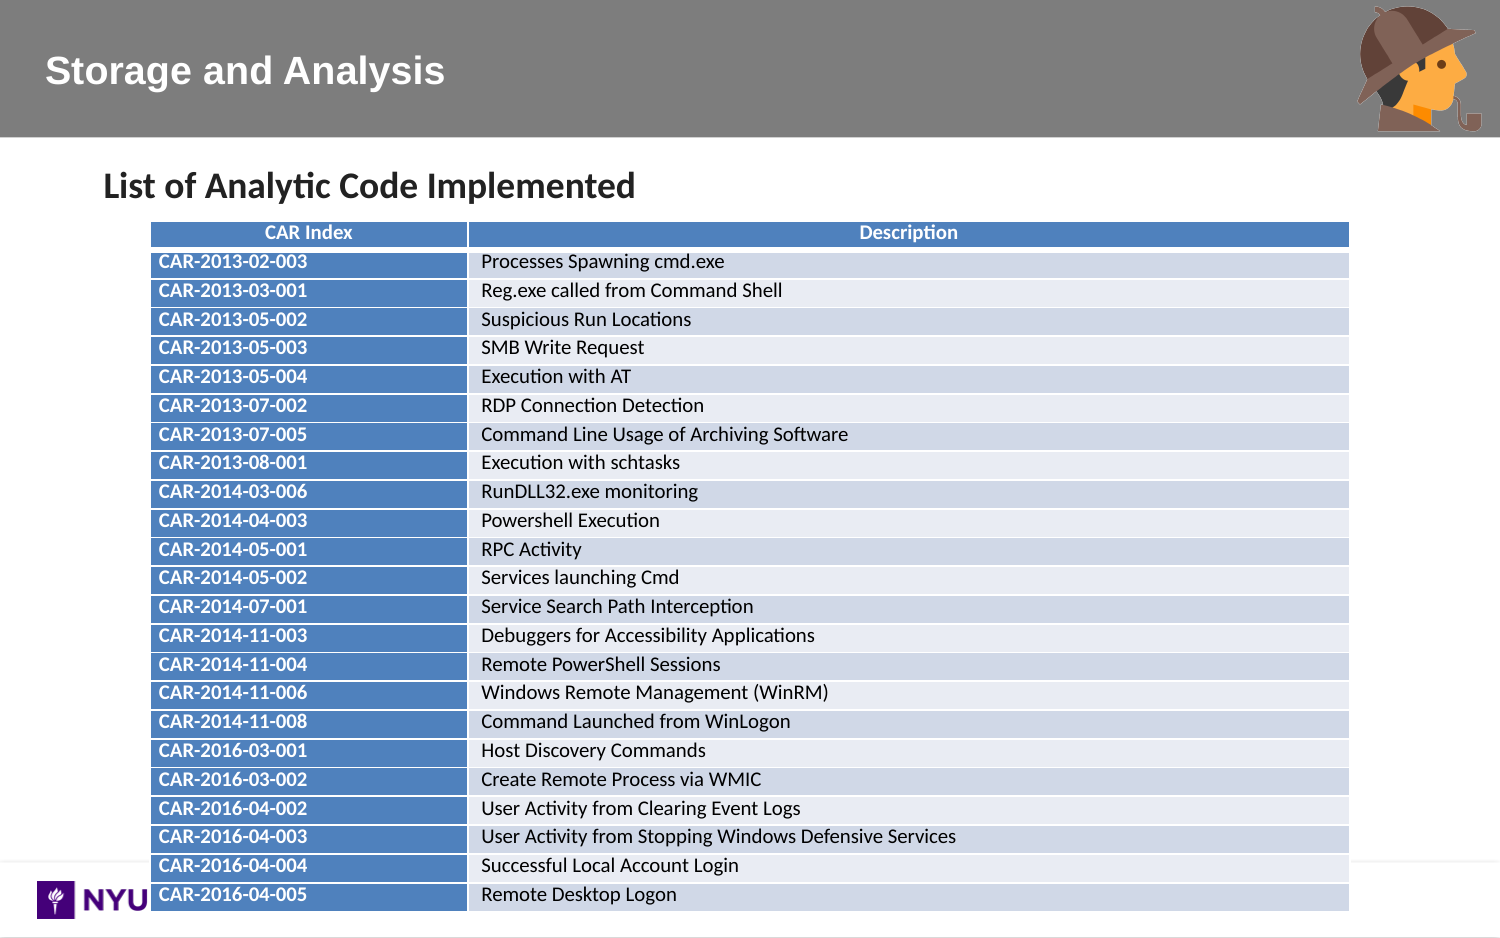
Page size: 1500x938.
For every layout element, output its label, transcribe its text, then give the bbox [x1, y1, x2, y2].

table_header Description [469, 222, 1349, 247]
table_cell CAR-2013-07-002 [151, 395, 467, 422]
table_cell Suspicious Run Locations [469, 308, 1349, 335]
table_cell CAR-2013-05-003 [151, 337, 467, 364]
table_cell CAR-2014-11-003 [151, 625, 467, 652]
table_cell Reg.exe called from Command Shell [469, 280, 1349, 307]
table_cell Powershell Execution [469, 510, 1349, 537]
table_cell RPC Activity [469, 538, 1349, 565]
text_box Storage and Analysis [0, 0, 1334, 138]
table_cell Execution with AT [469, 366, 1349, 393]
table_cell CAR-2014-07-001 [151, 596, 467, 623]
table_cell Host Discovery Commands [469, 740, 1349, 767]
picture [1336, 0, 1494, 138]
table_cell Service Search Path Interception [469, 596, 1349, 623]
table_cell Execution with schtasks [469, 452, 1349, 479]
table_cell CAR-2013-03-001 [151, 280, 467, 307]
table_cell CAR-2014-03-006 [151, 481, 467, 508]
table_cell User Activity from Stopping Windows Defensive Services [469, 826, 1349, 853]
table_cell CAR-2014-04-003 [151, 510, 467, 537]
table_cell Remote Desktop Logon [469, 884, 1349, 911]
table_cell CAR-2016-04-004 [151, 855, 467, 882]
table_cell Services launching Cmd [469, 567, 1349, 594]
table_cell CAR-2016-03-002 [151, 768, 467, 795]
table_cell User Activity from Clearing Event Logs [469, 797, 1349, 824]
text_box List of Analytic Code Implemented [88, 154, 652, 214]
table_cell SMB Write Request [469, 337, 1349, 364]
table_cell CAR-2013-02-003 [151, 253, 467, 278]
table_cell Command Launched from WinLogon [469, 711, 1349, 738]
table_cell CAR-2014-11-008 [151, 711, 467, 738]
table_cell RunDLL32.exe monitoring [469, 481, 1349, 508]
table_cell RDP Connection Detection [469, 395, 1349, 422]
text_box Storage and Analysis [1495, 0, 1500, 138]
table_cell CAR-2014-11-006 [151, 682, 467, 709]
table_cell Processes Spawning cmd.exe [469, 253, 1349, 278]
picture [37, 881, 148, 919]
table_cell Remote PowerShell Sessions [469, 653, 1349, 680]
table_cell Successful Local Account Login [469, 855, 1349, 882]
table_cell CAR-2016-04-003 [151, 826, 467, 853]
table_cell CAR-2014-11-004 [151, 653, 467, 680]
table_cell Debuggers for Accessibility Applications [469, 625, 1349, 652]
table_cell CAR-2013-07-005 [151, 423, 467, 450]
table_cell Create Remote Process via WMIC [469, 768, 1349, 795]
table_cell Command Line Usage of Archiving Software [469, 423, 1349, 450]
table_cell CAR-2014-05-002 [151, 567, 467, 594]
table_cell CAR-2013-05-002 [151, 308, 467, 335]
table_cell CAR-2016-04-002 [151, 797, 467, 824]
table_cell CAR-2013-05-004 [151, 366, 467, 393]
table_cell CAR-2014-05-001 [151, 538, 467, 565]
table_cell CAR-2016-04-005 [151, 884, 467, 911]
table_cell CAR-2013-08-001 [151, 452, 467, 479]
table_cell CAR-2016-03-001 [151, 740, 467, 767]
table_cell Windows Remote Management (WinRM) [469, 682, 1349, 709]
table_header CAR Index [151, 222, 467, 247]
